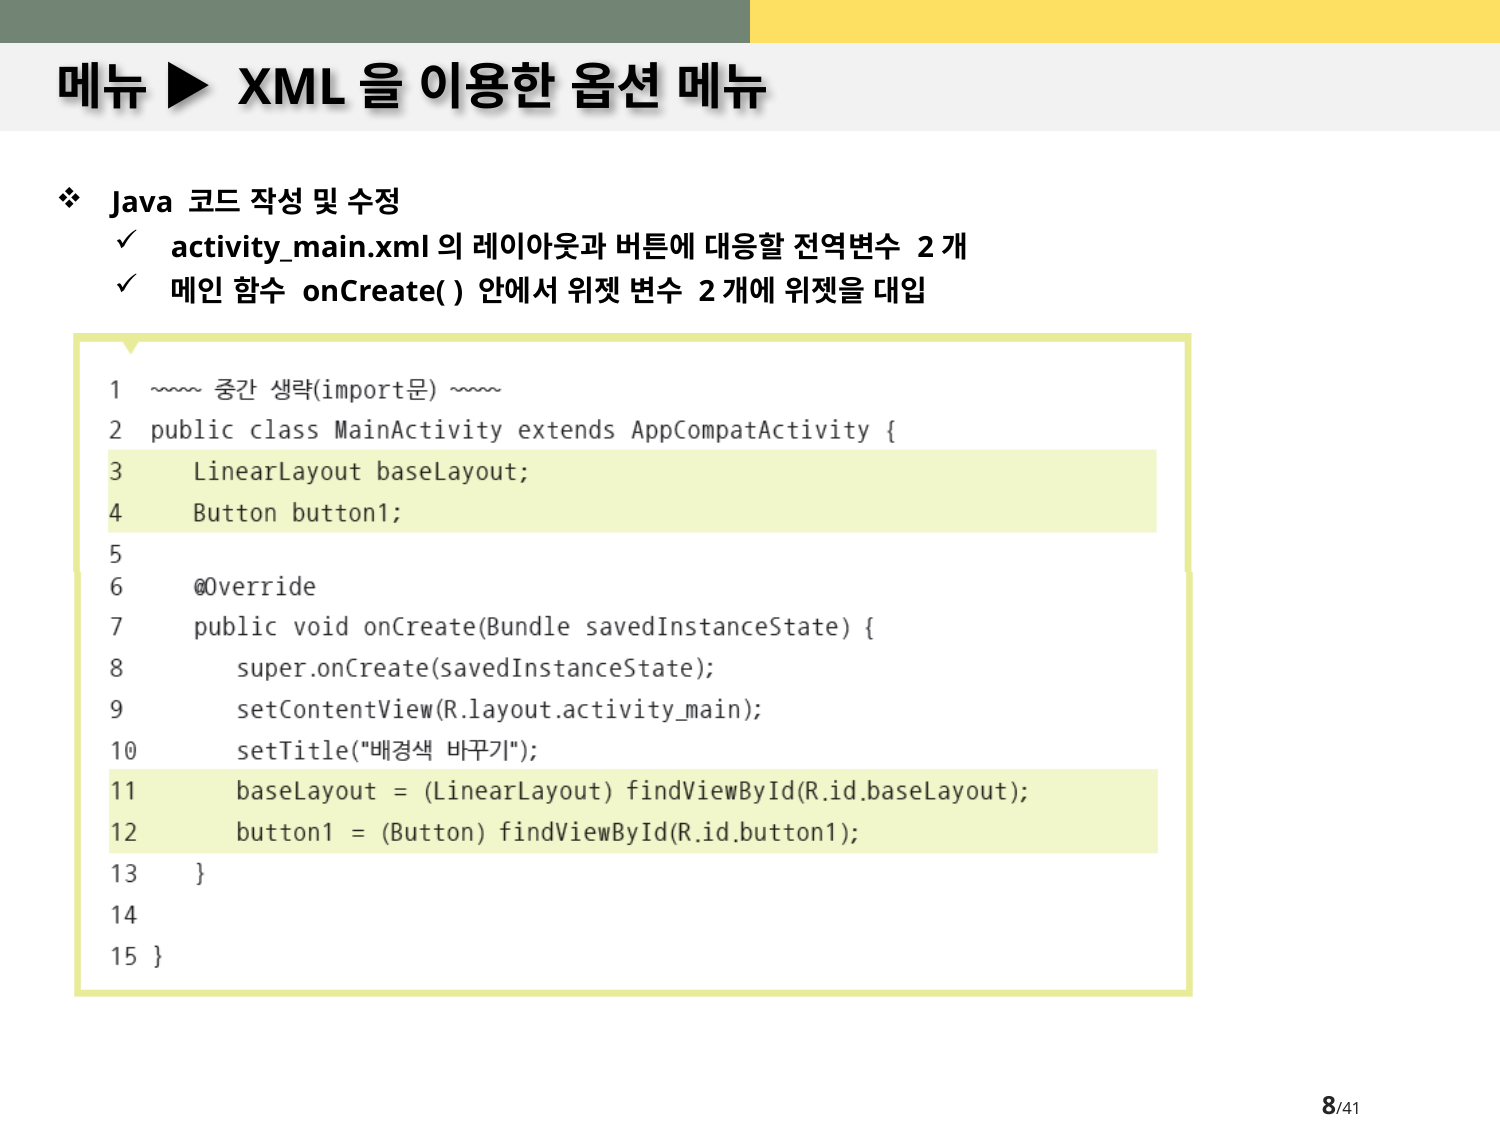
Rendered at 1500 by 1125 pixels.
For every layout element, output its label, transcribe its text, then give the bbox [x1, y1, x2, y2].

list Java 코드 작성 및 수정 activity_main.xml의 레이아웃과 버튼에 대응할 전역변수 2개 메인 함수 onCreate( ) 안에서 위젯 변수 2개에 위젯을 대입 [41, 172, 1459, 1048]
title 메뉴 ▶ XML을 이용한 옵션 메뉴 [41, 42, 1459, 128]
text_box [72, 332, 1198, 1001]
